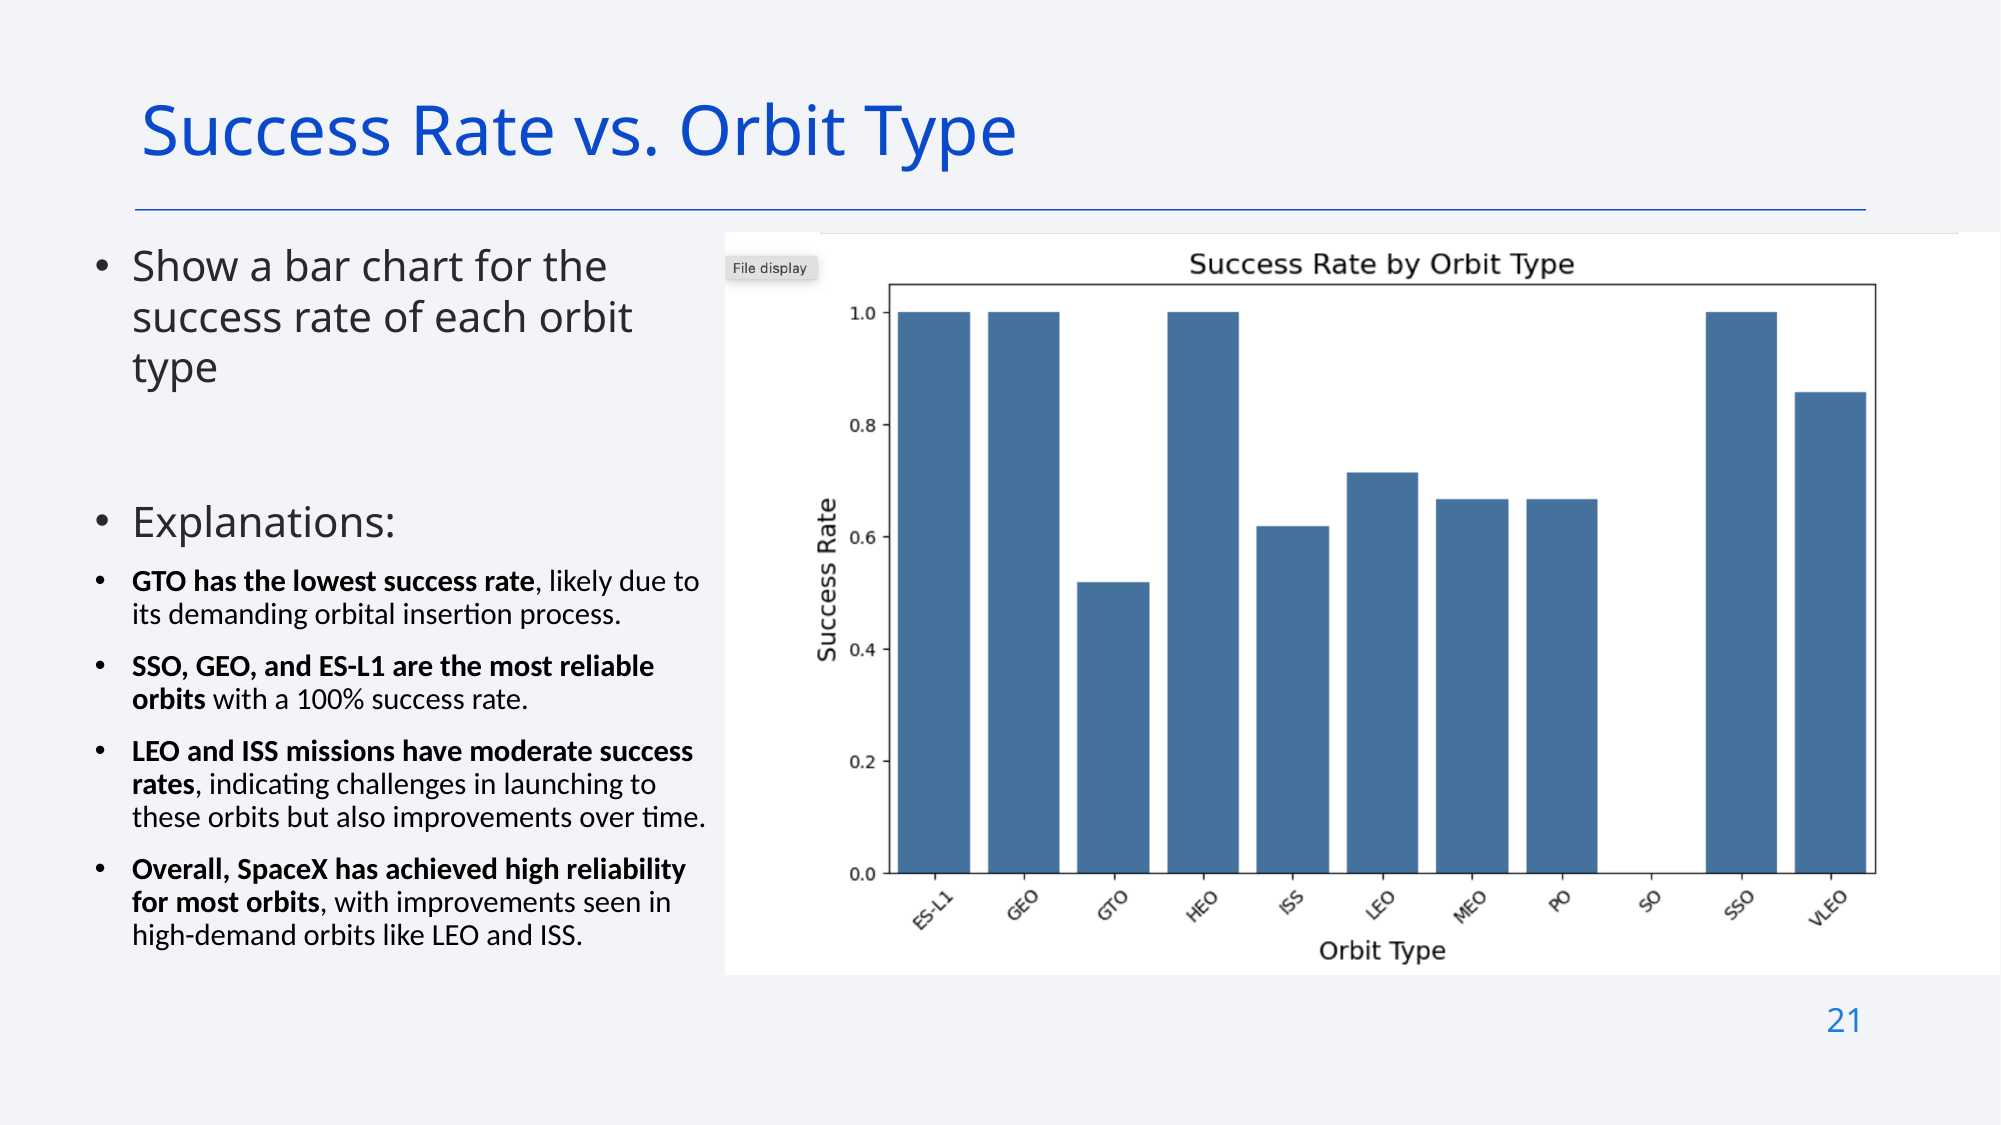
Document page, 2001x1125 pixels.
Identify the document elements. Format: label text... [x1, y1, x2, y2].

slide_number 21 [1429, 988, 1880, 1055]
text_box Success Rate vs. Orbit Type [126, 88, 1852, 179]
picture [0, 0, 2001, 1125]
list Show a bar chart for the success rate of each orbit type Explanations: GTO has the lowest success rate, likely due to its demanding orbital insertion process. SSO, GEO, and ES-L1 are the most reliable orbits with a 100% success rate. LEO and ISS missions have moderate success rates, indicating challenges in launching to these orbits but also improvements over time. Overall, SpaceX has achieved high reliability for most orbits, with improvements seen in high-demand orbits like LEO and ISS. [79, 232, 724, 975]
